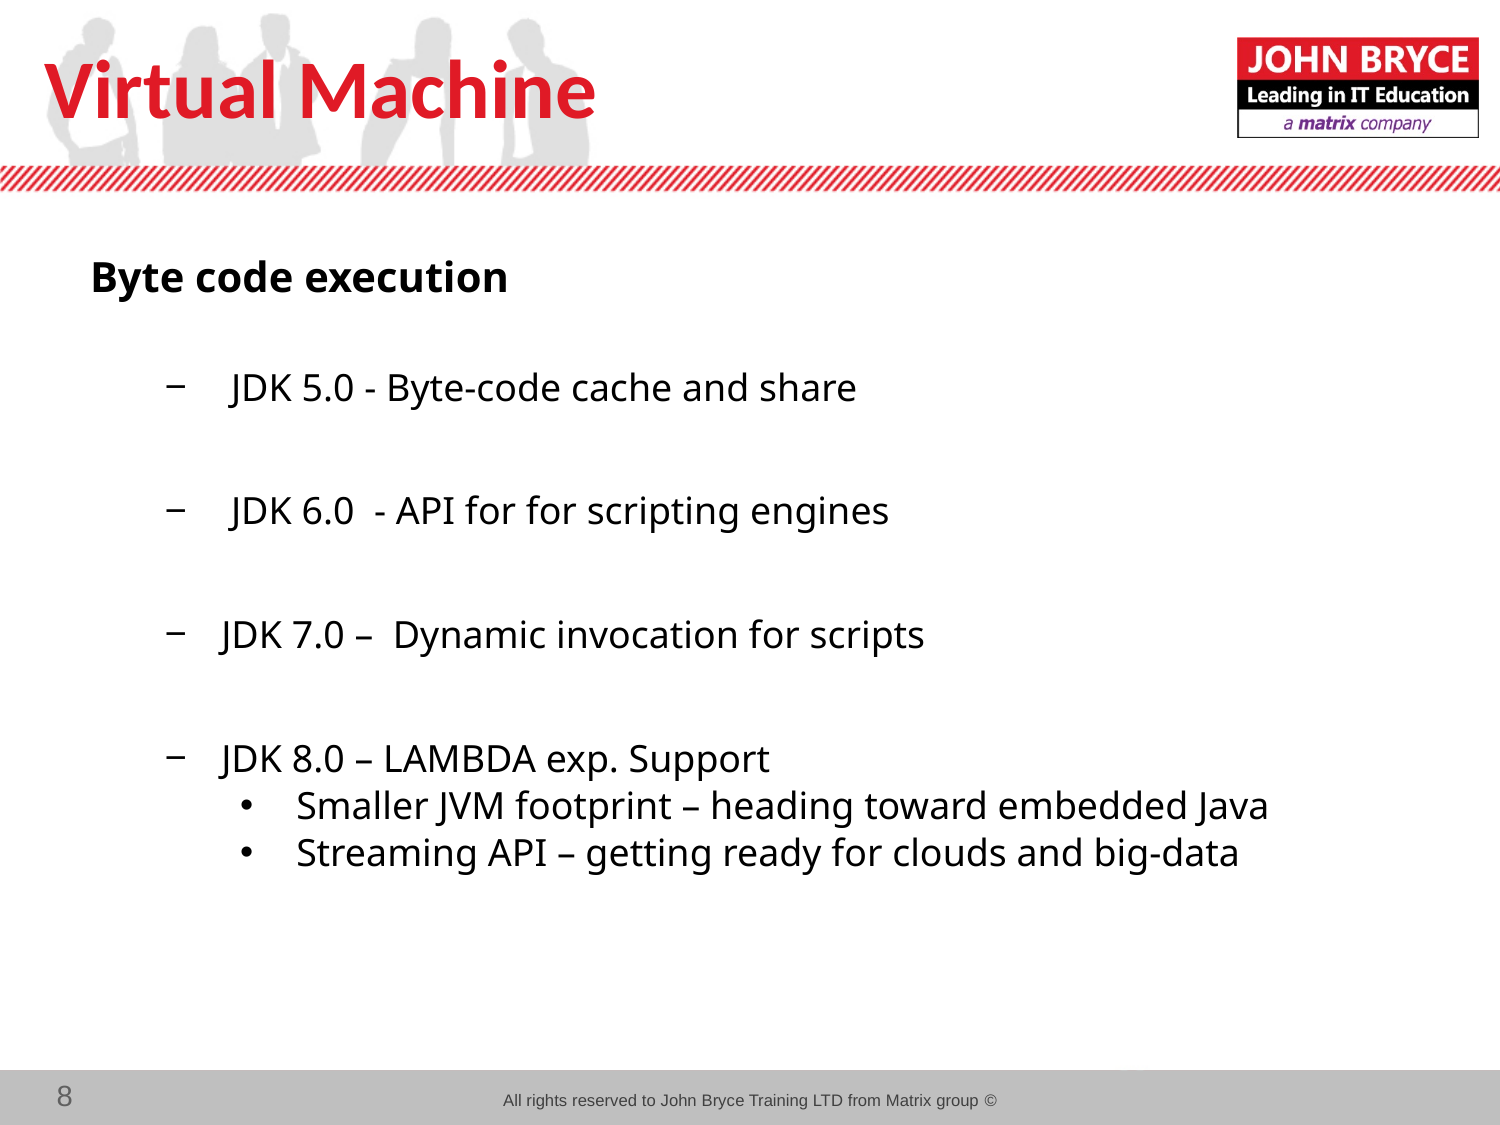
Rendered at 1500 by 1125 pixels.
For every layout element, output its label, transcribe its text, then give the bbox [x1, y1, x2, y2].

picture [0, 0, 1500, 1070]
list Byte code execution JDK 5.0 - Byte-code cache and share JDK 6.0 - API for for scripting engines JDK 7.0 – Dynamic invocation for scripts JDK 8.0 – LAMBDA exp. Support Smaller JVM footprint – heading toward embedded Java Streaming API – getting ready for clouds and big-data [75, 243, 1425, 1047]
title Virtual Machine [29, 21, 1235, 150]
